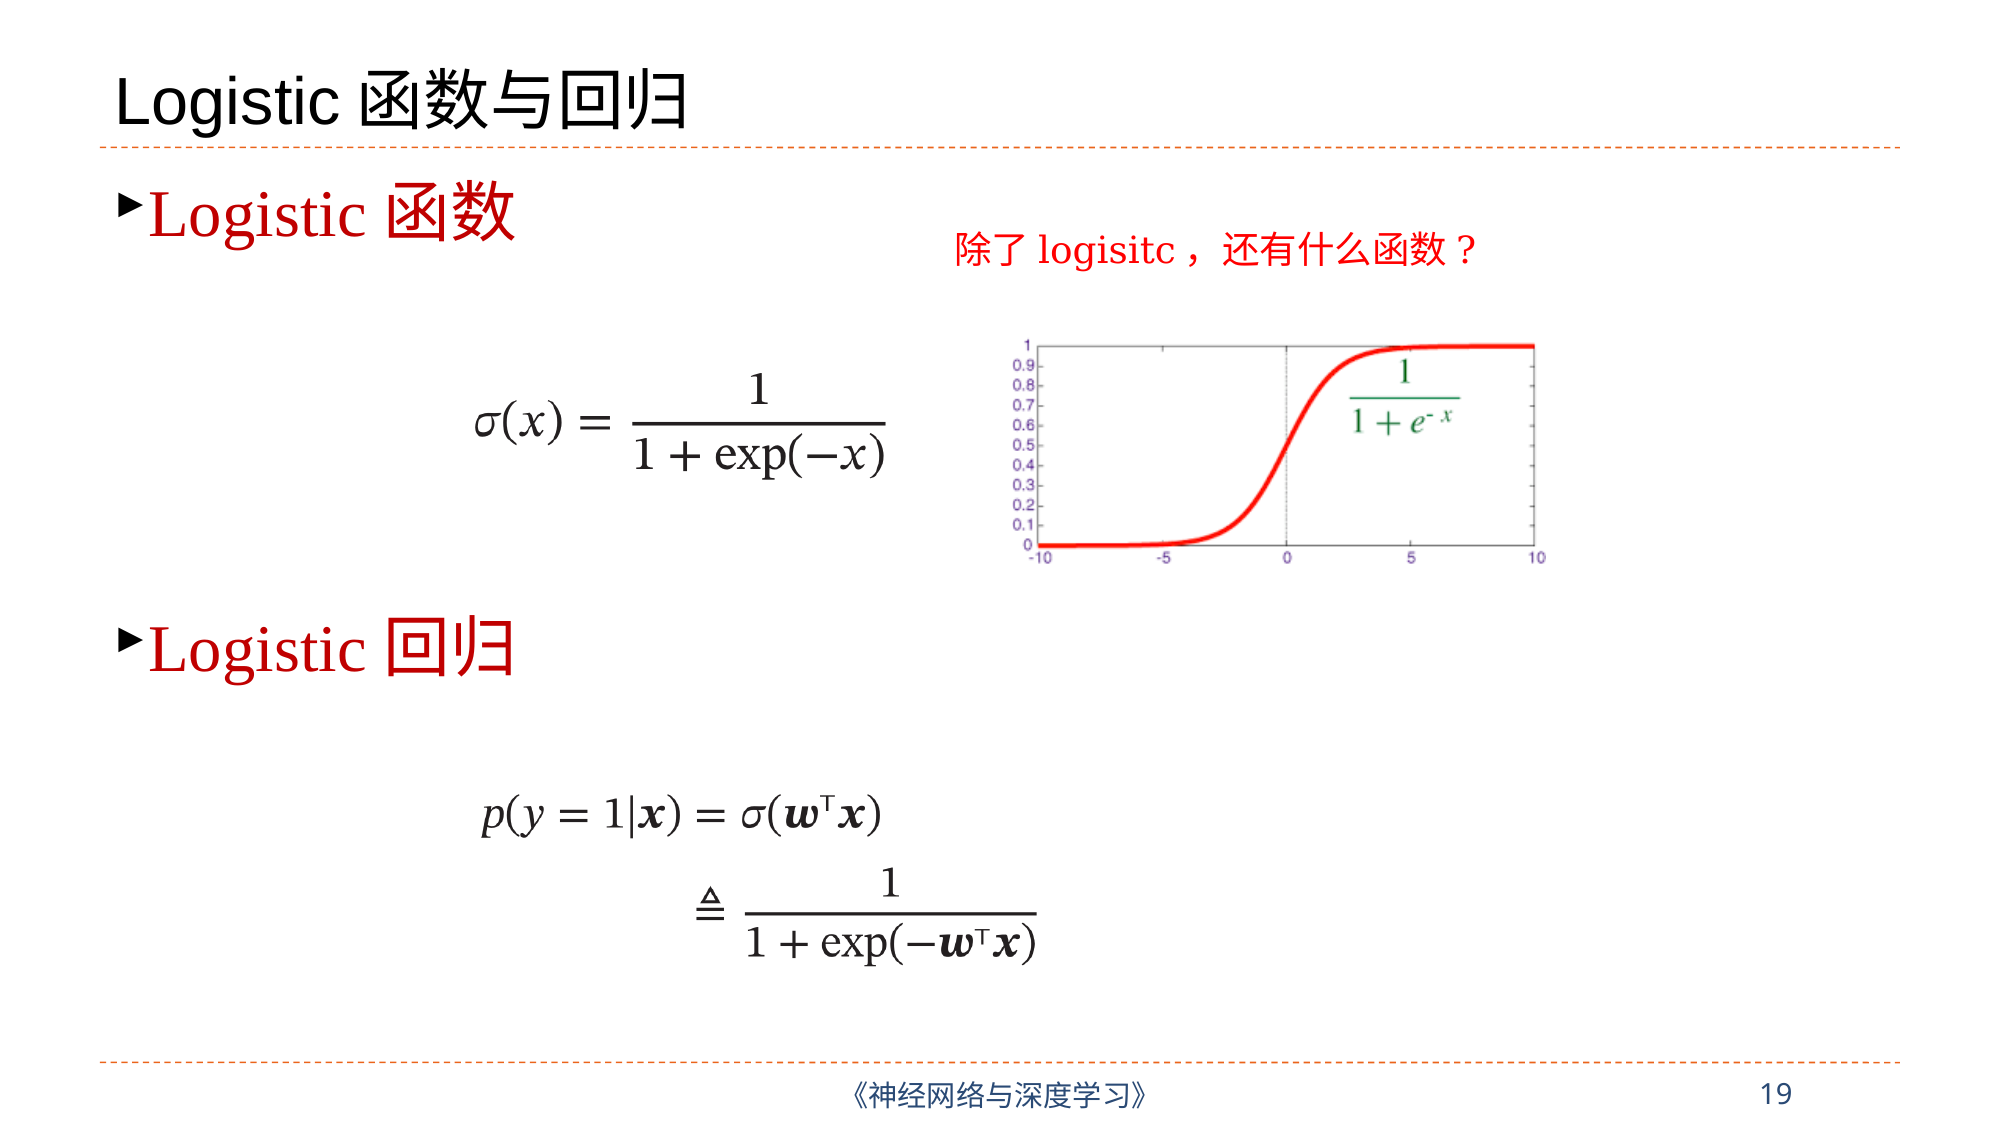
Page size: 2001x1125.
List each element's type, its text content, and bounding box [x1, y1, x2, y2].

picture [454, 338, 889, 504]
list Logistic函数 Logistic回归 [99, 162, 1900, 1050]
picture [1012, 334, 1546, 567]
picture [474, 774, 1042, 984]
title Logistic函数与回归 [99, 24, 1900, 146]
